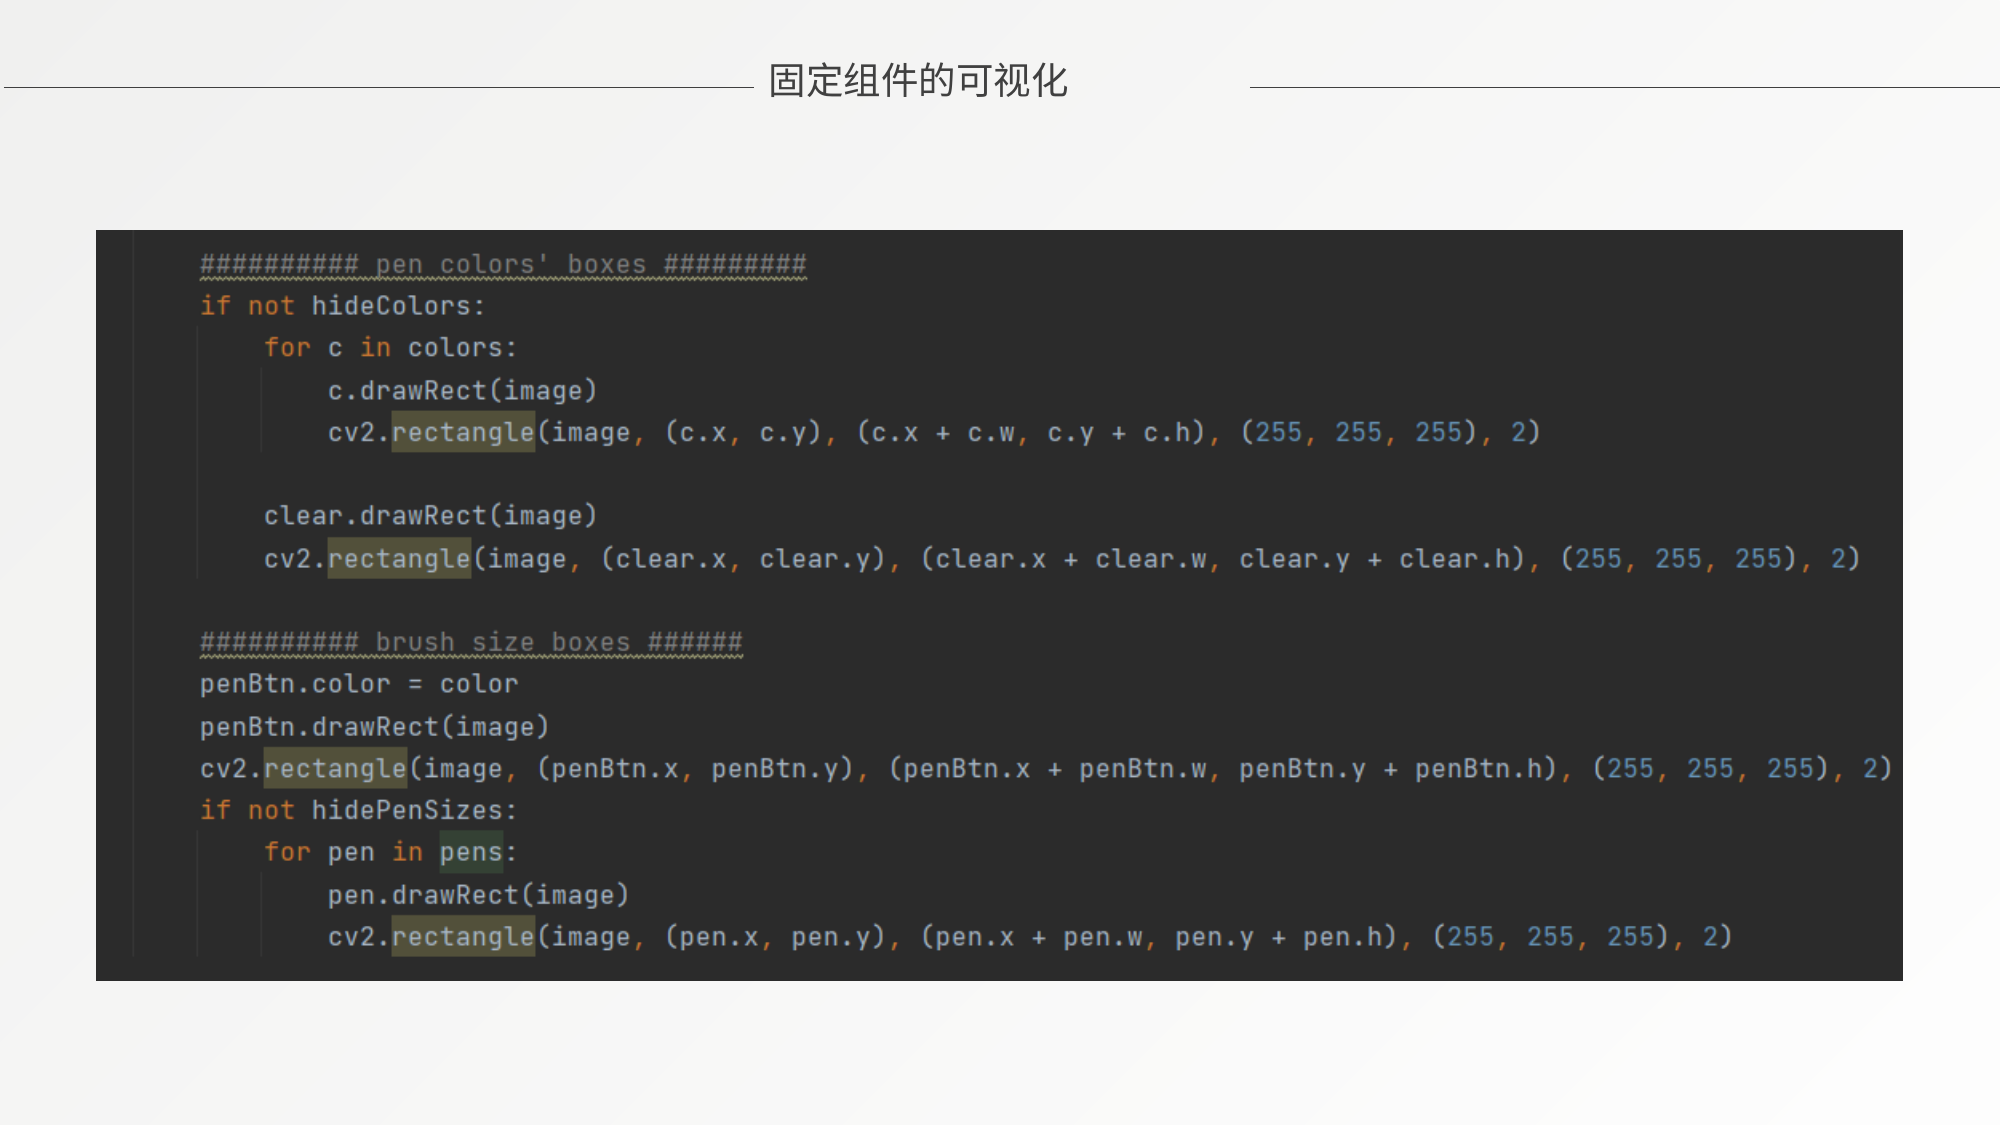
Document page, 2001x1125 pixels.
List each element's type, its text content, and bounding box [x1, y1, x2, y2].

picture [96, 230, 1903, 981]
text_box 固定组件的可视化 [753, 49, 1250, 110]
